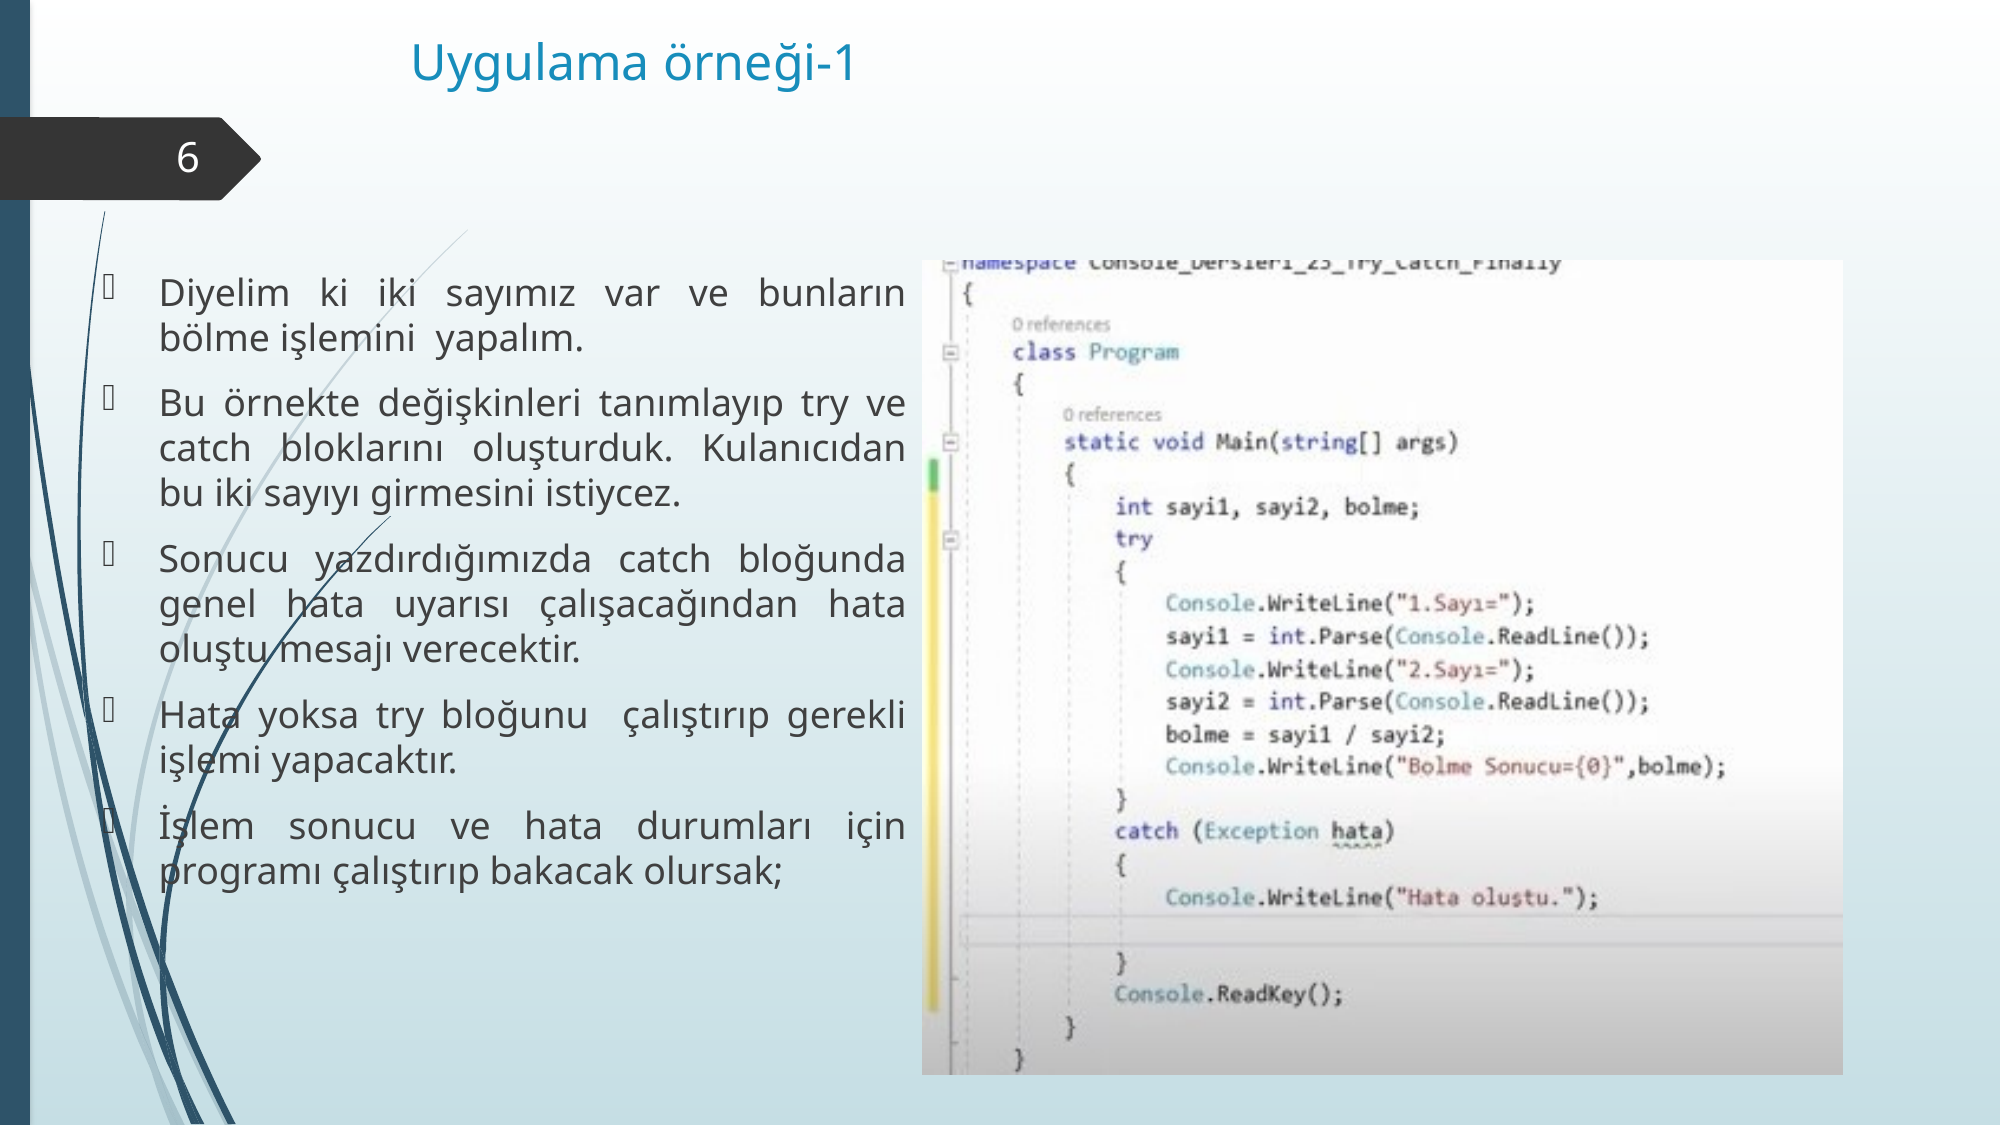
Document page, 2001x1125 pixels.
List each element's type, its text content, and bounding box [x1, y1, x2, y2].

list Diyelim ki iki sayımız var ve bunların bölme işlemini yapalım. Bu örnekte değişkinleri tanımlayıp try ve catch bloklarını oluşturduk. Kulanıcıdan bu iki sayıyı girmesini istiycez. Sonucu yazdırdığımızda catch bloğunda genel hata uyarısı çalışacağından hata oluştu mesajı verecektir. Hata yoksa try bloğunu çalıştırıp gerekli işlemi yapacaktır. İşlem sonucu ve hata durumları için programı çalıştırıp bakacak olursak; [87, 260, 922, 1075]
slide_number 6 [87, 129, 216, 190]
title Uygulama örneği-1 [395, 22, 1858, 130]
picture [922, 260, 1843, 1075]
